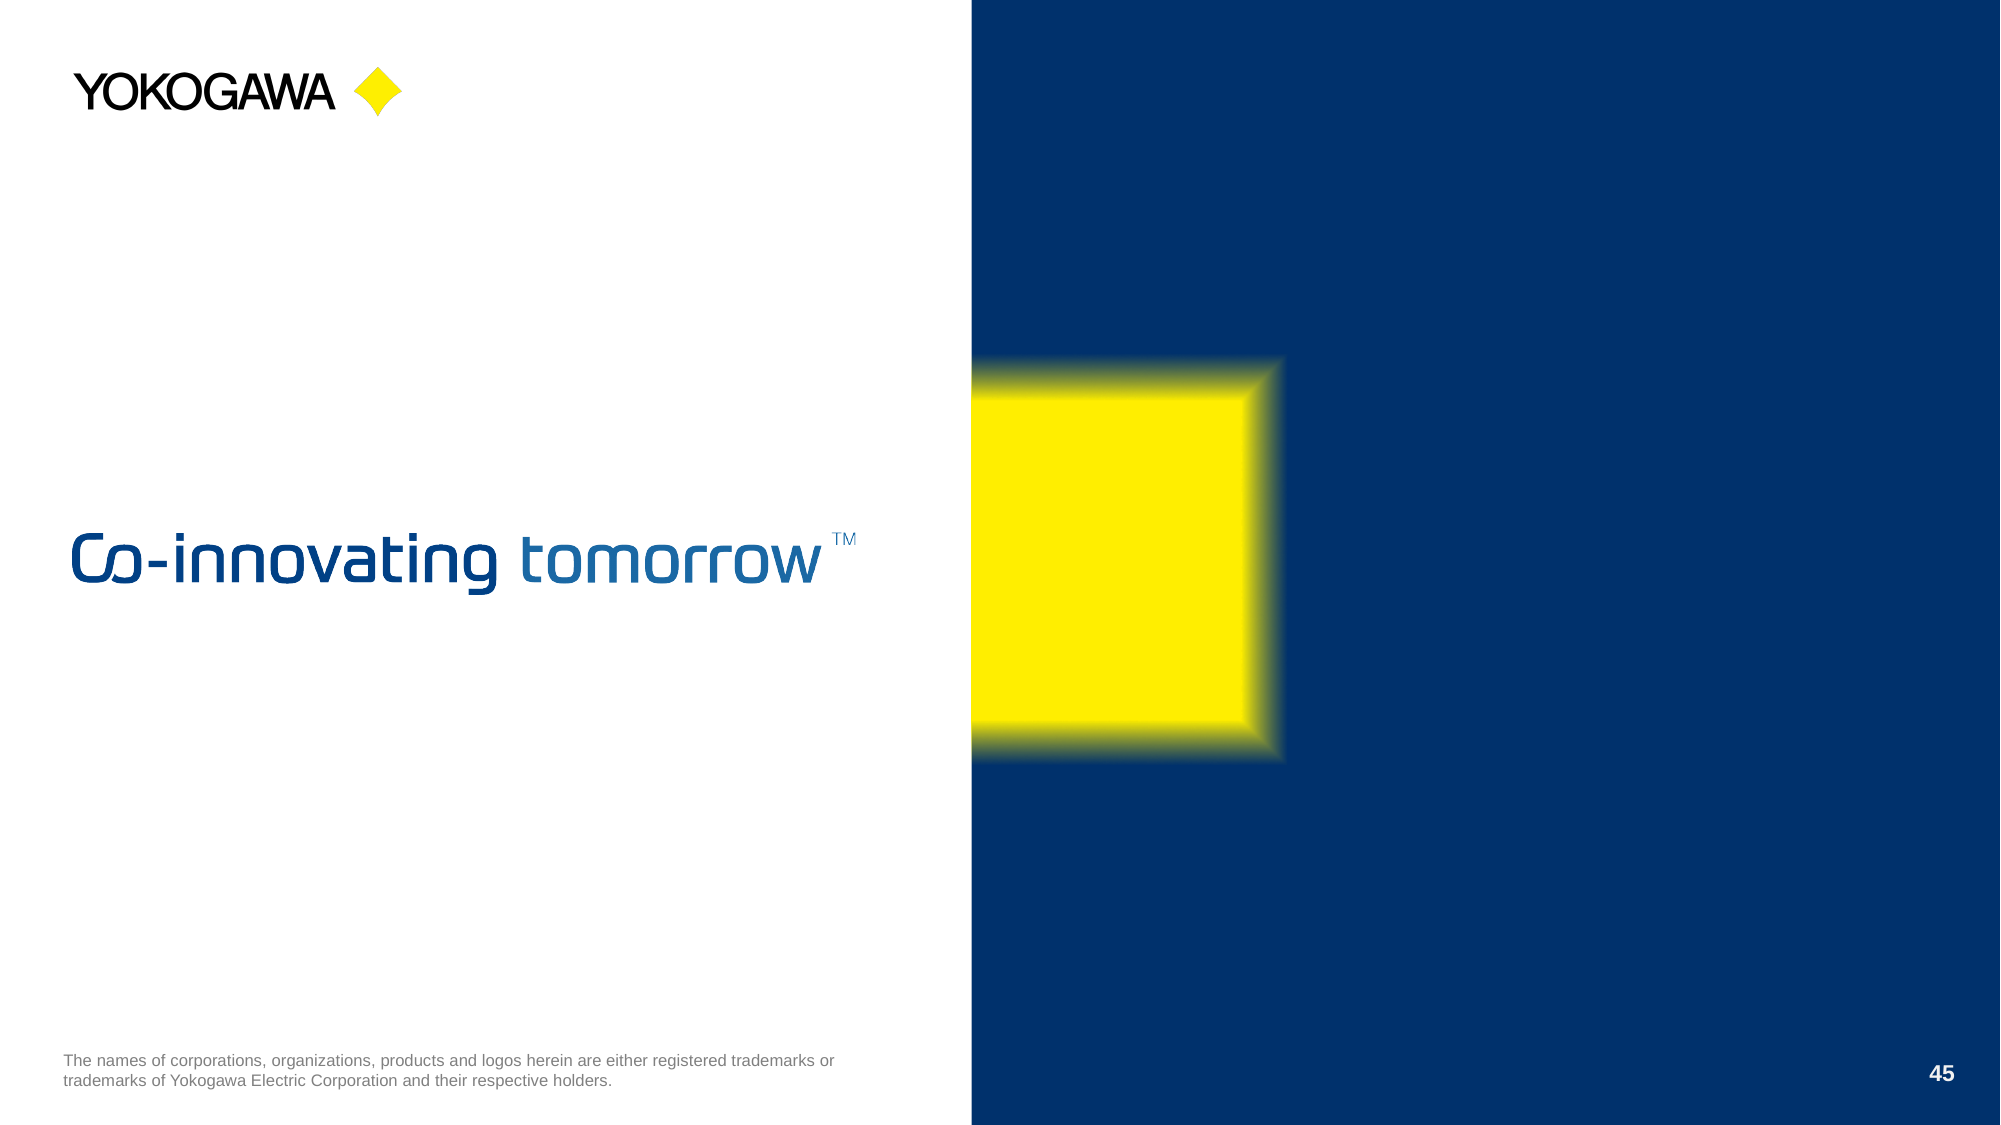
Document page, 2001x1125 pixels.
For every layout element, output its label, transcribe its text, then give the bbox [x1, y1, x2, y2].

picture [971, 288, 1354, 832]
slide_number 45 [1904, 1042, 1970, 1103]
picture [73, 67, 427, 130]
picture [34, 501, 881, 619]
